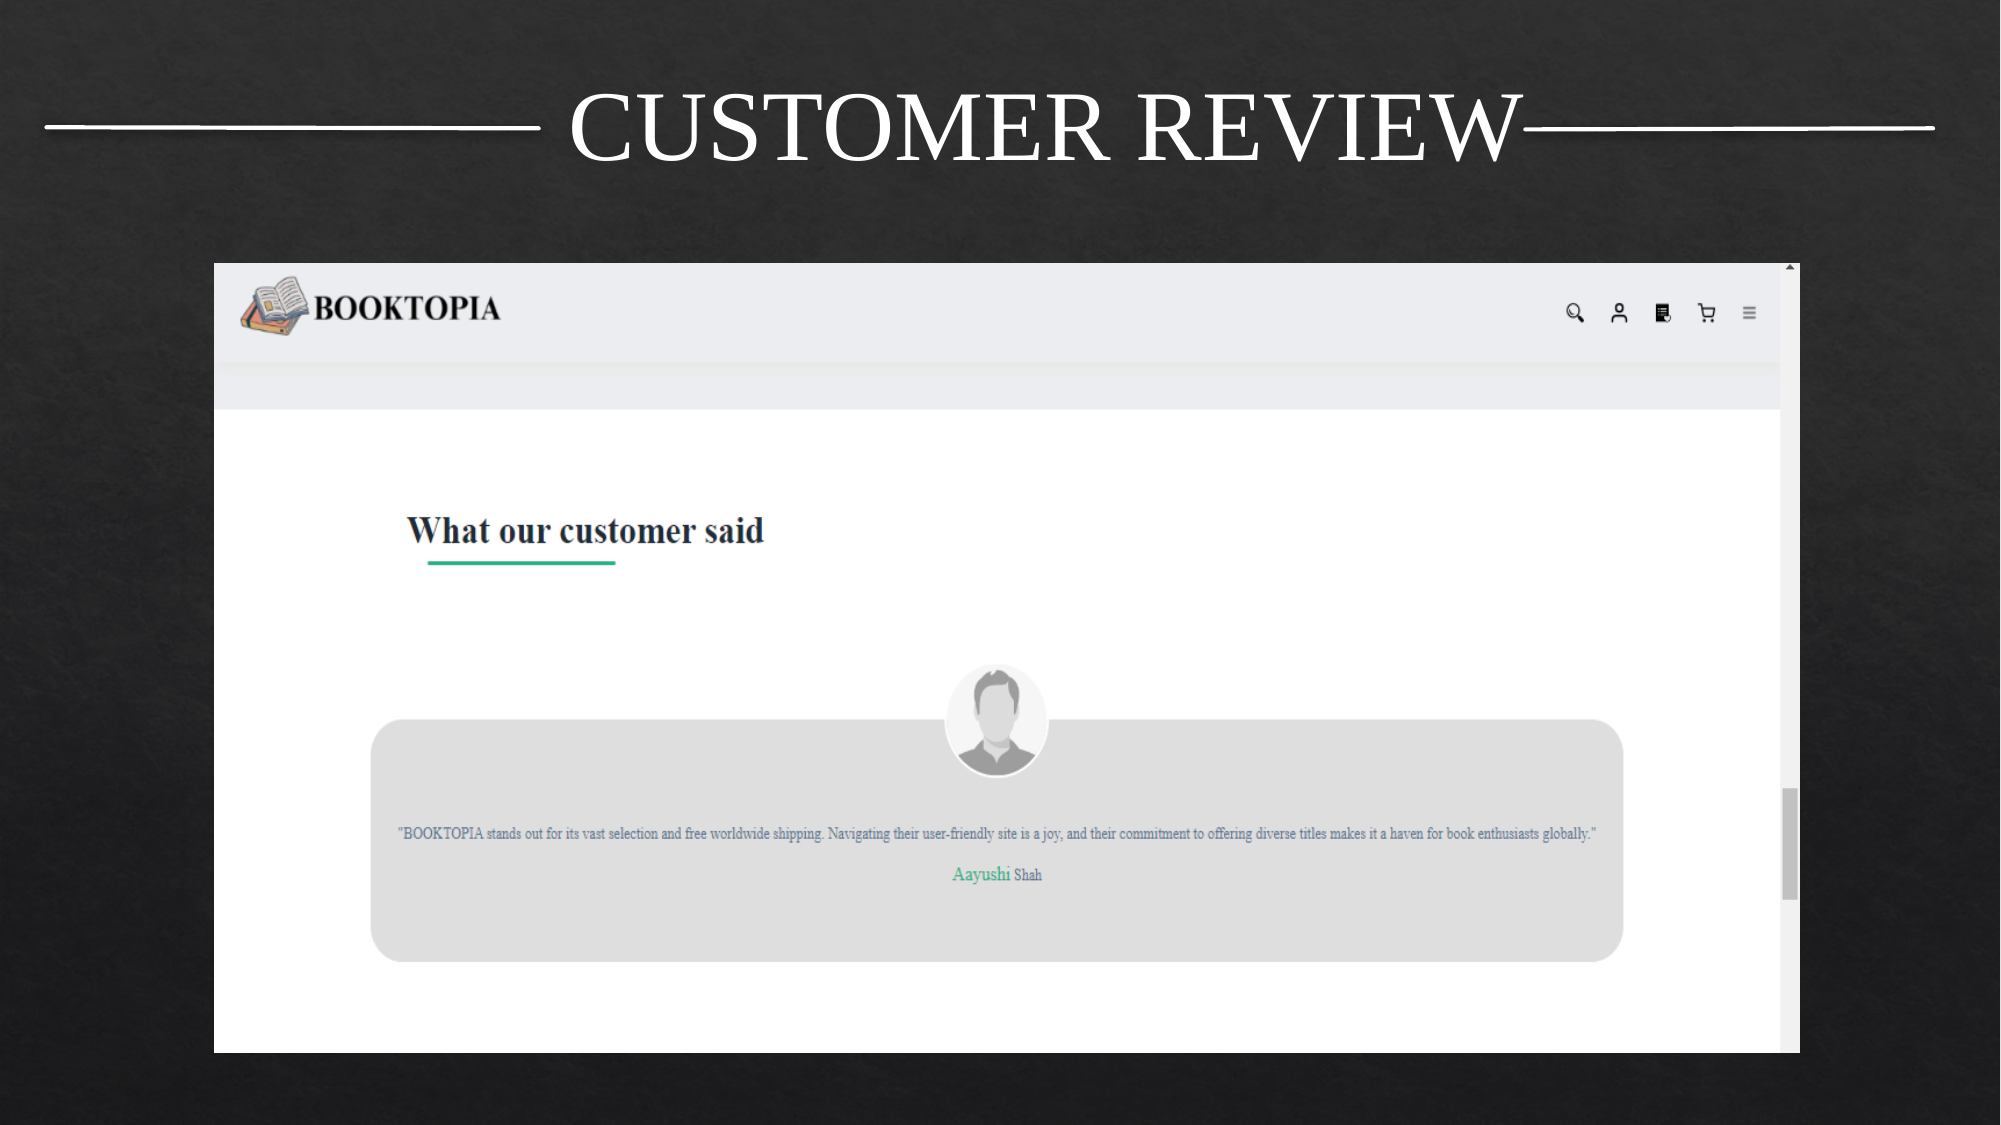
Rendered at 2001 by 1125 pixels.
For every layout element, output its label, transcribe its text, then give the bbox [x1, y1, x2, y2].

text_box CUSTOMER REVIEW [475, 52, 1619, 188]
picture [214, 263, 1801, 1053]
